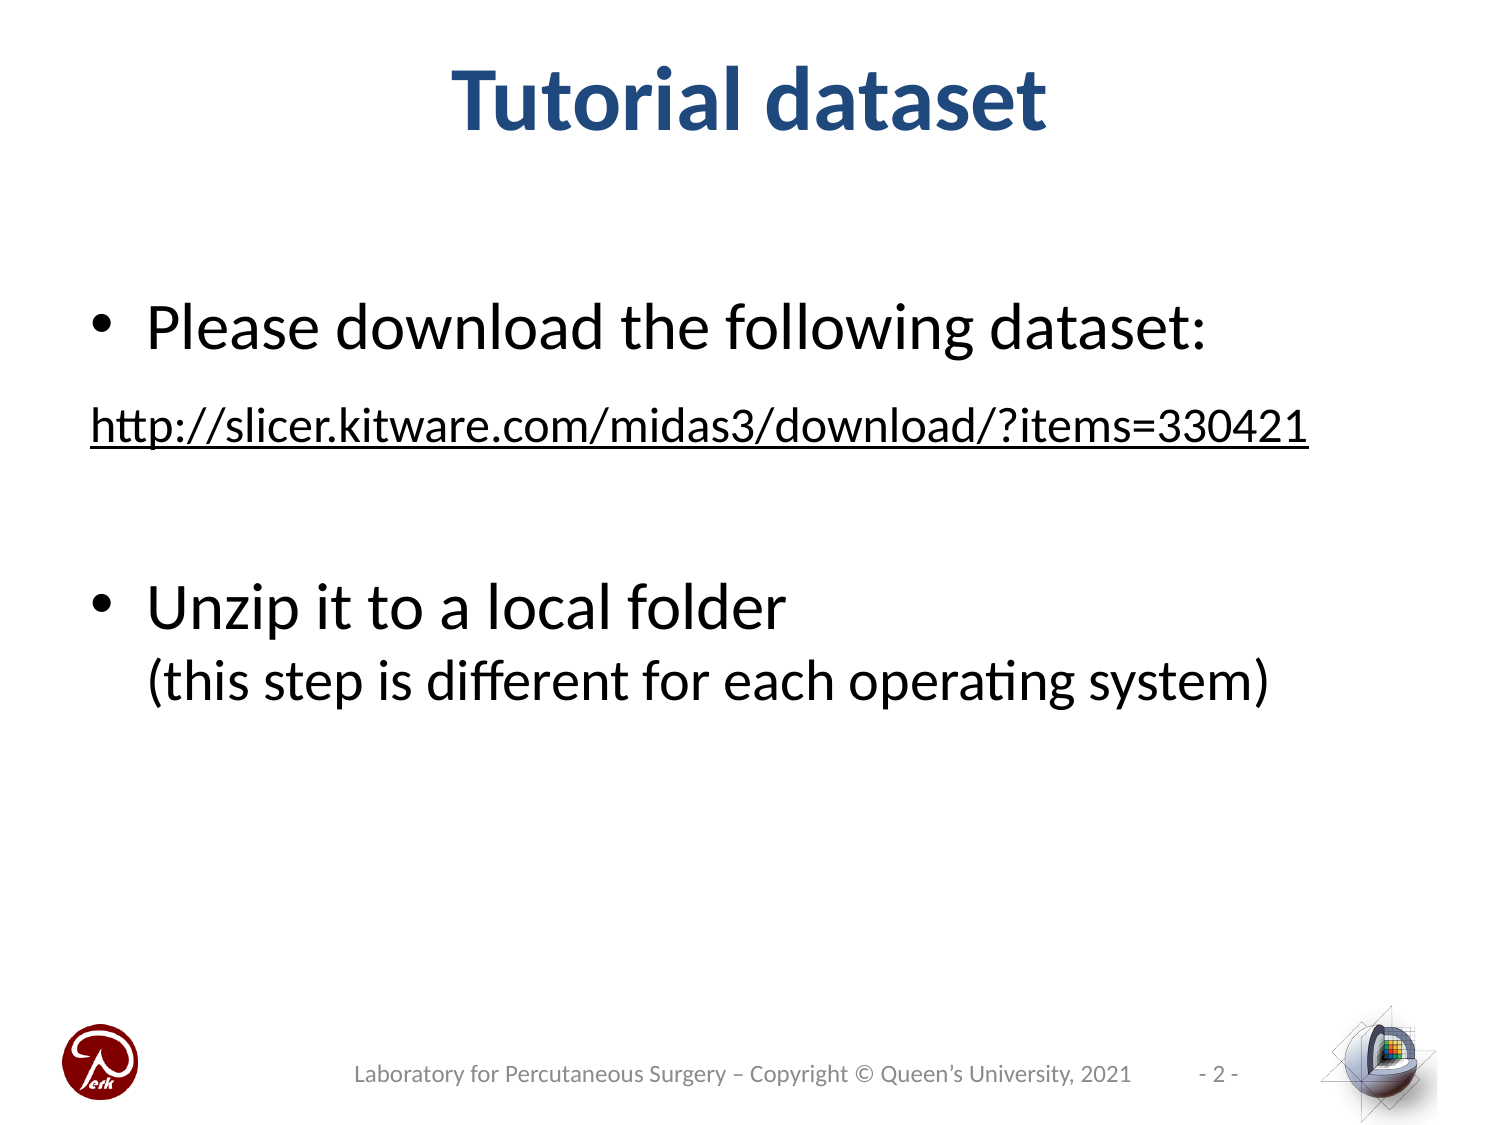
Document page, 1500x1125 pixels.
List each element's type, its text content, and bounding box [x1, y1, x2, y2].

footer Laboratory for Percutaneous Surgery – Copyright © Queen’s University, 2021 [312, 1042, 1175, 1103]
picture [62, 1024, 138, 1100]
list Please download the following dataset: http://slicer.kitware.com/midas3/download/?items=330421 Unzip it to a local folder (this step is different for each operating system) [74, 274, 1426, 1006]
picture [1315, 1003, 1438, 1125]
slide_number - 2 - [1175, 1042, 1263, 1103]
title Tutorial dataset [74, 0, 1426, 188]
